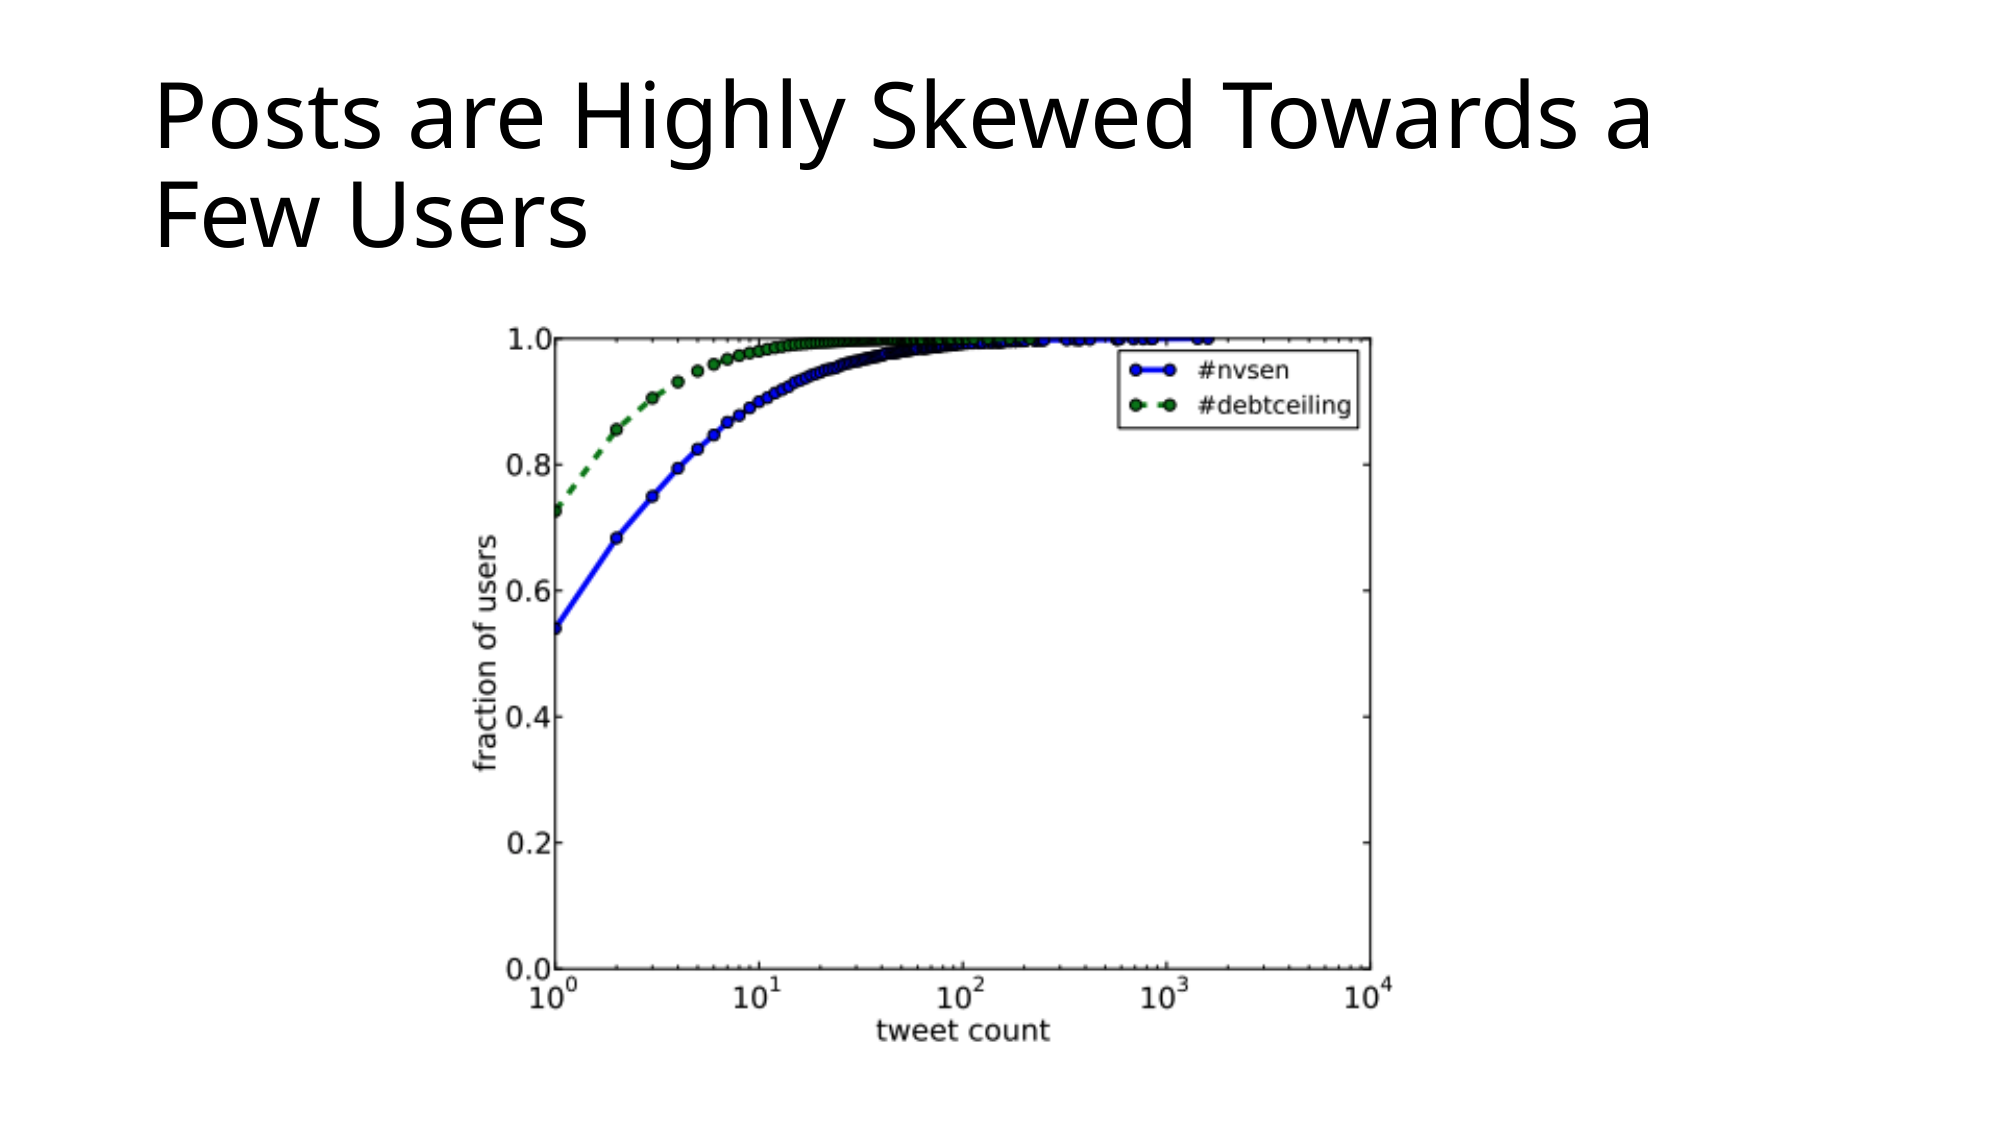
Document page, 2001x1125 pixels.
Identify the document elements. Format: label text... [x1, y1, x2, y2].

picture [374, 277, 1428, 1092]
title Posts are Highly Skewed Towards a Few Users [137, 59, 1863, 278]
